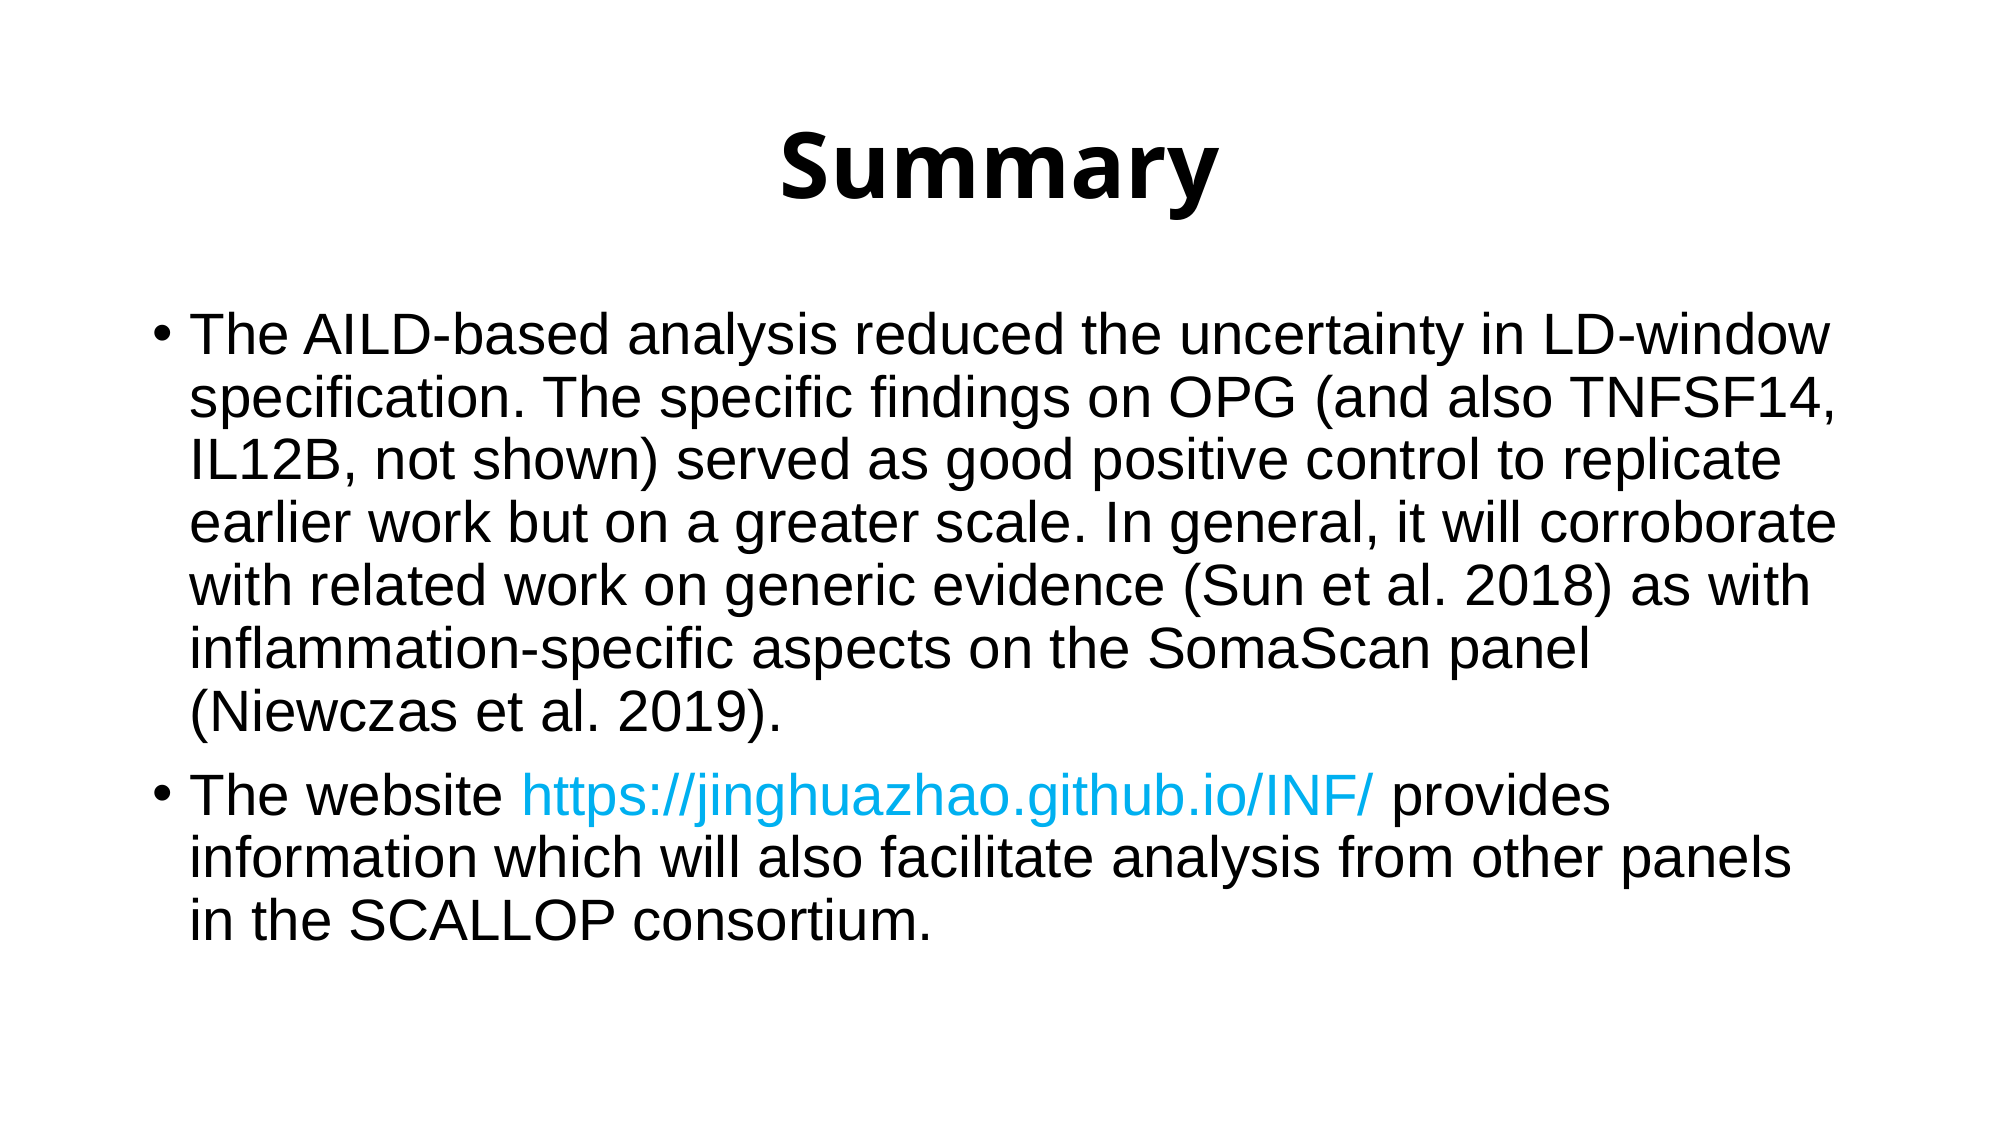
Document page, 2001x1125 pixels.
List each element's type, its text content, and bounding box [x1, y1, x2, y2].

title Summary [137, 59, 1863, 278]
list The AILD-based analysis reduced the uncertainty in LD-window specification. The specific findings on OPG (and also TNFSF14, IL12B, not shown) served as good positive control to replicate earlier work but on a greater scale. In general, it will corroborate with related work on generic evidence (Sun et al. 2018) as with inflammation-specific aspects on the SomaScan panel (Niewczas et al. 2019). The website https://jinghuazhao.github.io/INF/ provides information which will also facilitate analysis from other panels in the SCALLOP consortium. [137, 296, 1863, 1011]
